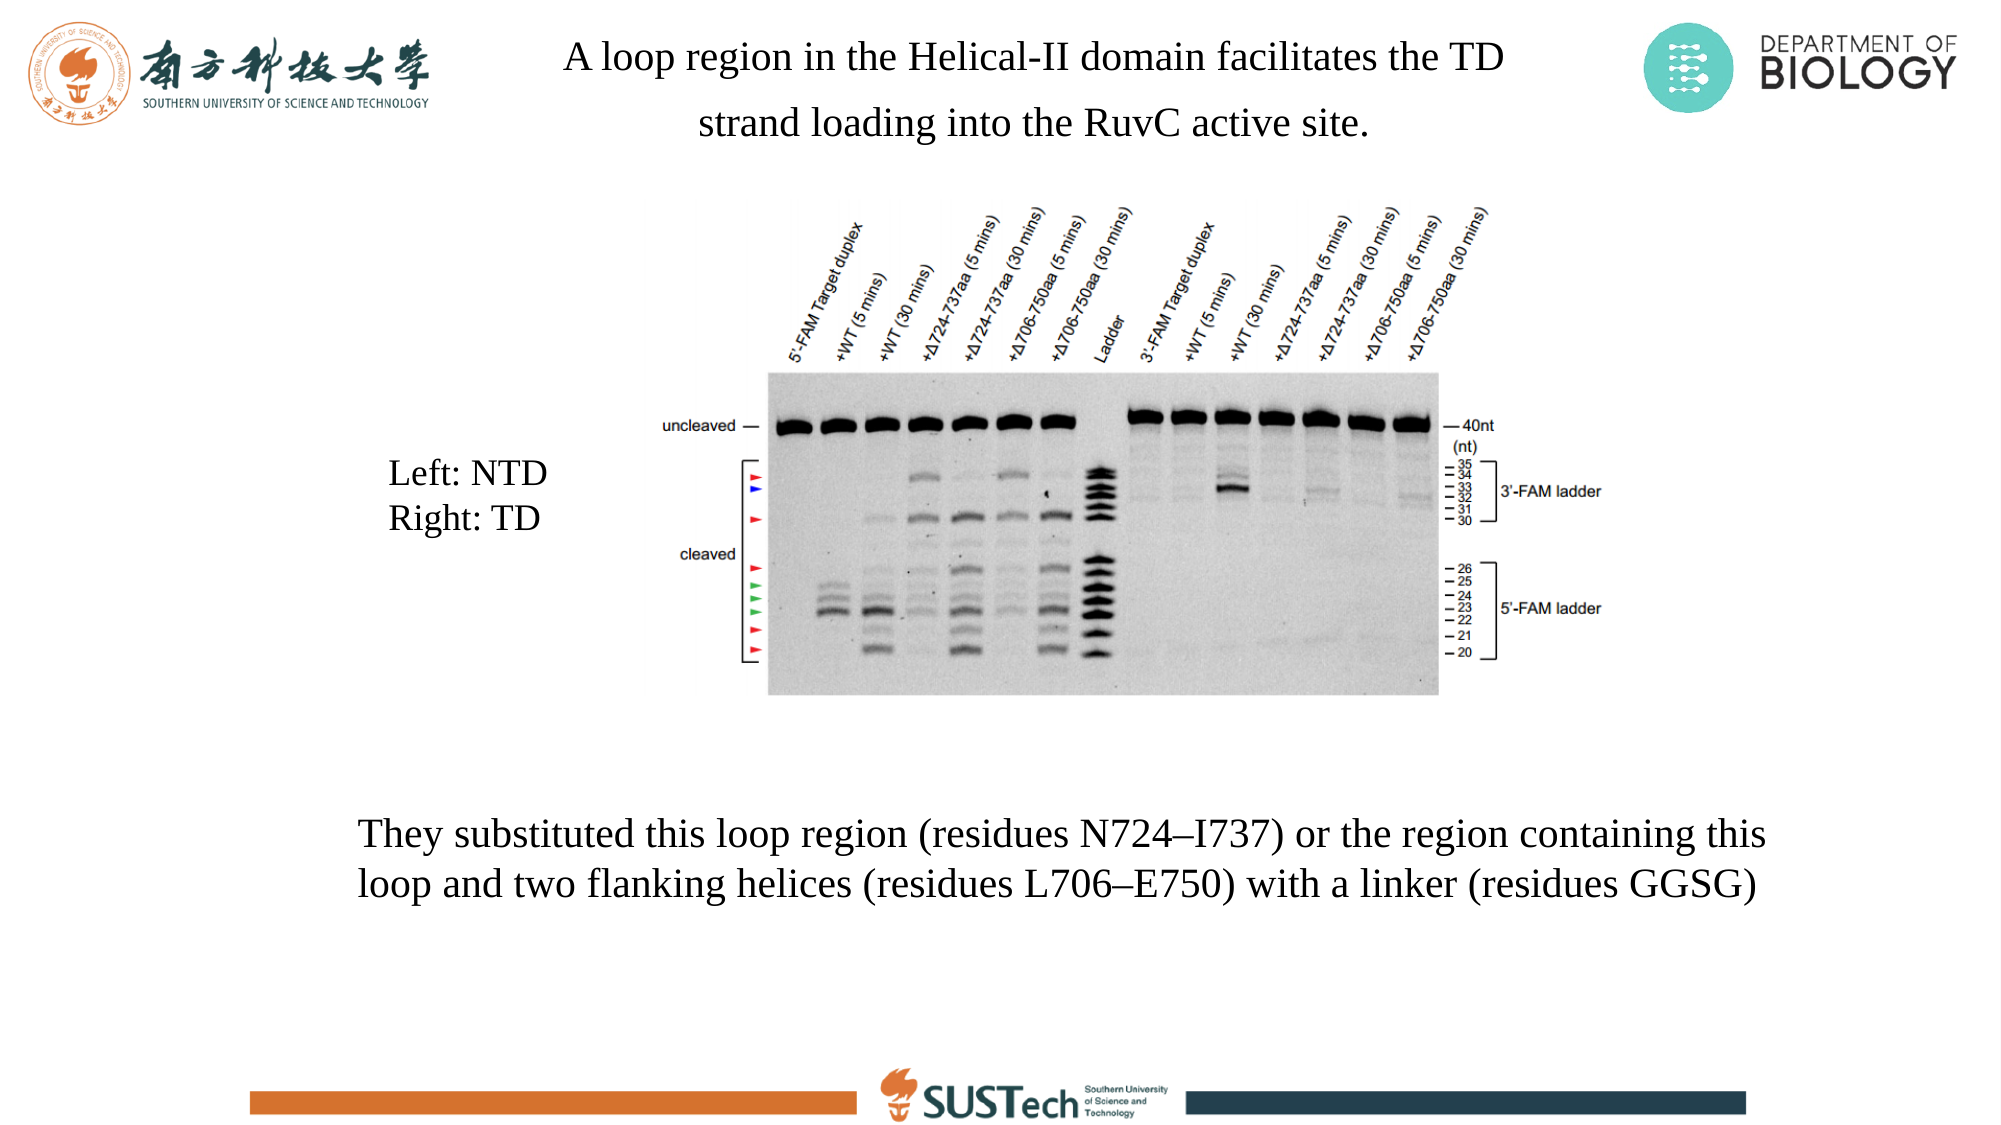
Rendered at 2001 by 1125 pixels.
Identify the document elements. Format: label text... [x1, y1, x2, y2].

text_box A loop region in the Helical-II domain facilitates the TD strand loading into the RuvC active site. [453, 26, 1615, 141]
text_box They substituted this loop region (residues N724–I737) or the region containing this loop and two flanking helices (residues L706–E750) with a linker (residues GGSG) [342, 798, 1783, 914]
picture [0, 0, 2001, 1125]
text_box Left: NTD Right: TD [373, 440, 587, 546]
